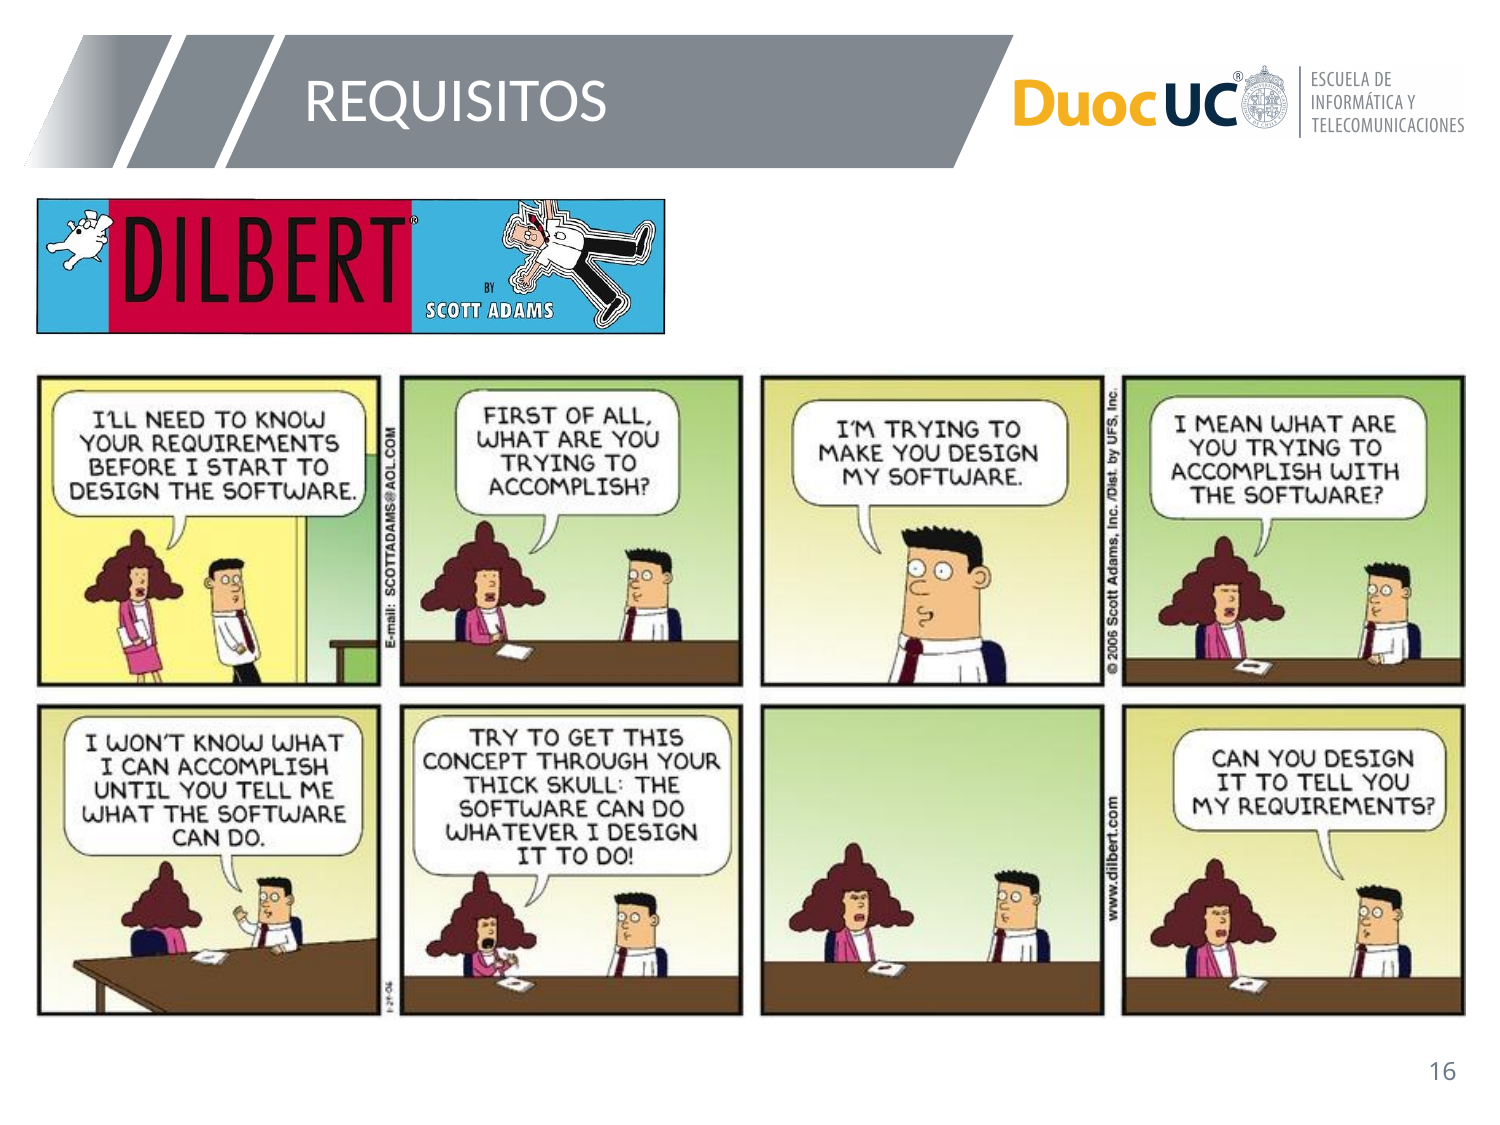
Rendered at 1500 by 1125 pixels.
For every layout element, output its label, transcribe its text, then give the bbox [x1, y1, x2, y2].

title REQUISITOS [289, 34, 993, 169]
picture [33, 366, 1467, 1020]
picture [1013, 63, 1465, 140]
picture [33, 197, 667, 338]
